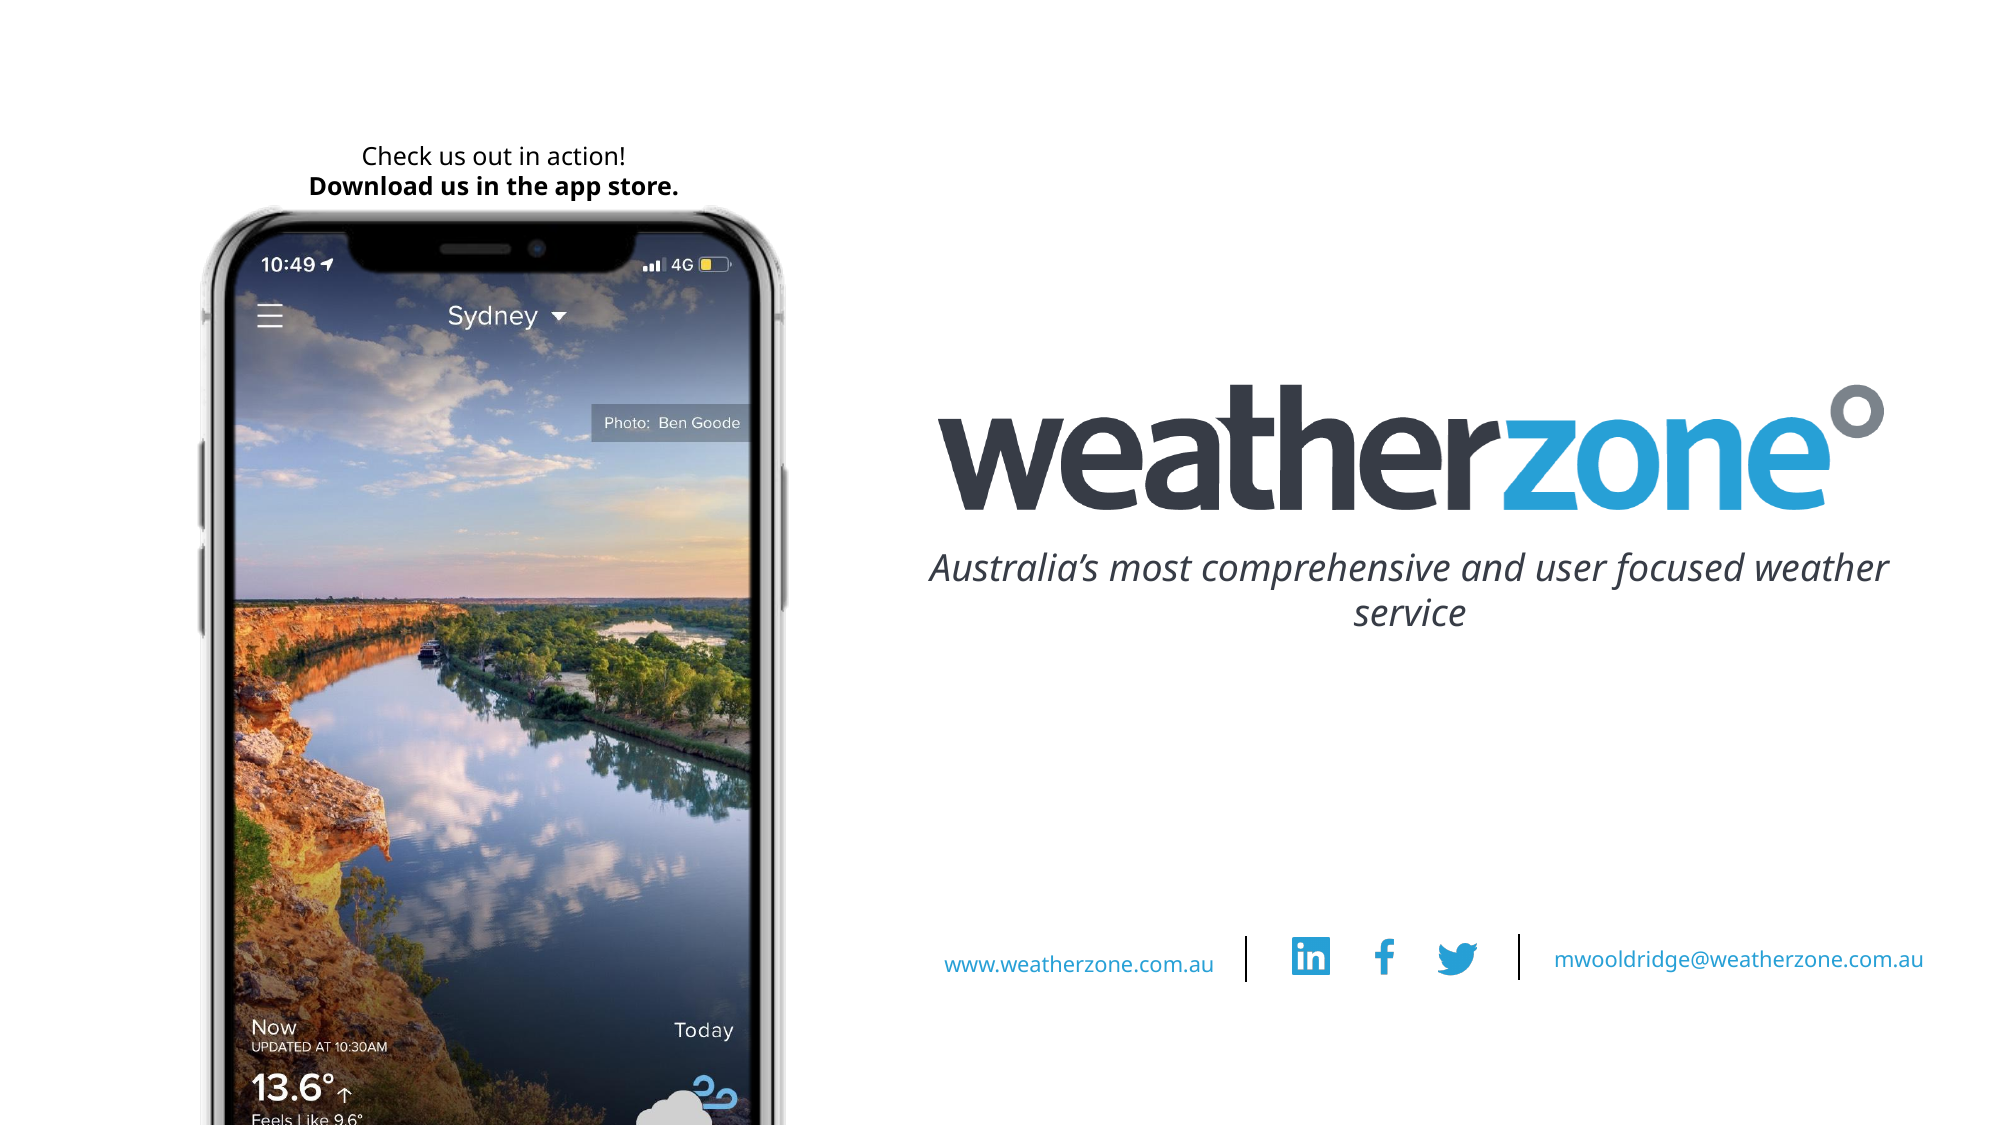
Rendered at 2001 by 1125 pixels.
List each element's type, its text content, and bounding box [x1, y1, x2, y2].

picture [182, 157, 813, 1125]
text_box Check us out in action! Download us in the app store. [288, 133, 700, 155]
picture [932, 338, 1888, 521]
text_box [801, 927, 1973, 989]
text_box Australia’s most comprehensive and user focused weather service [910, 536, 1911, 643]
